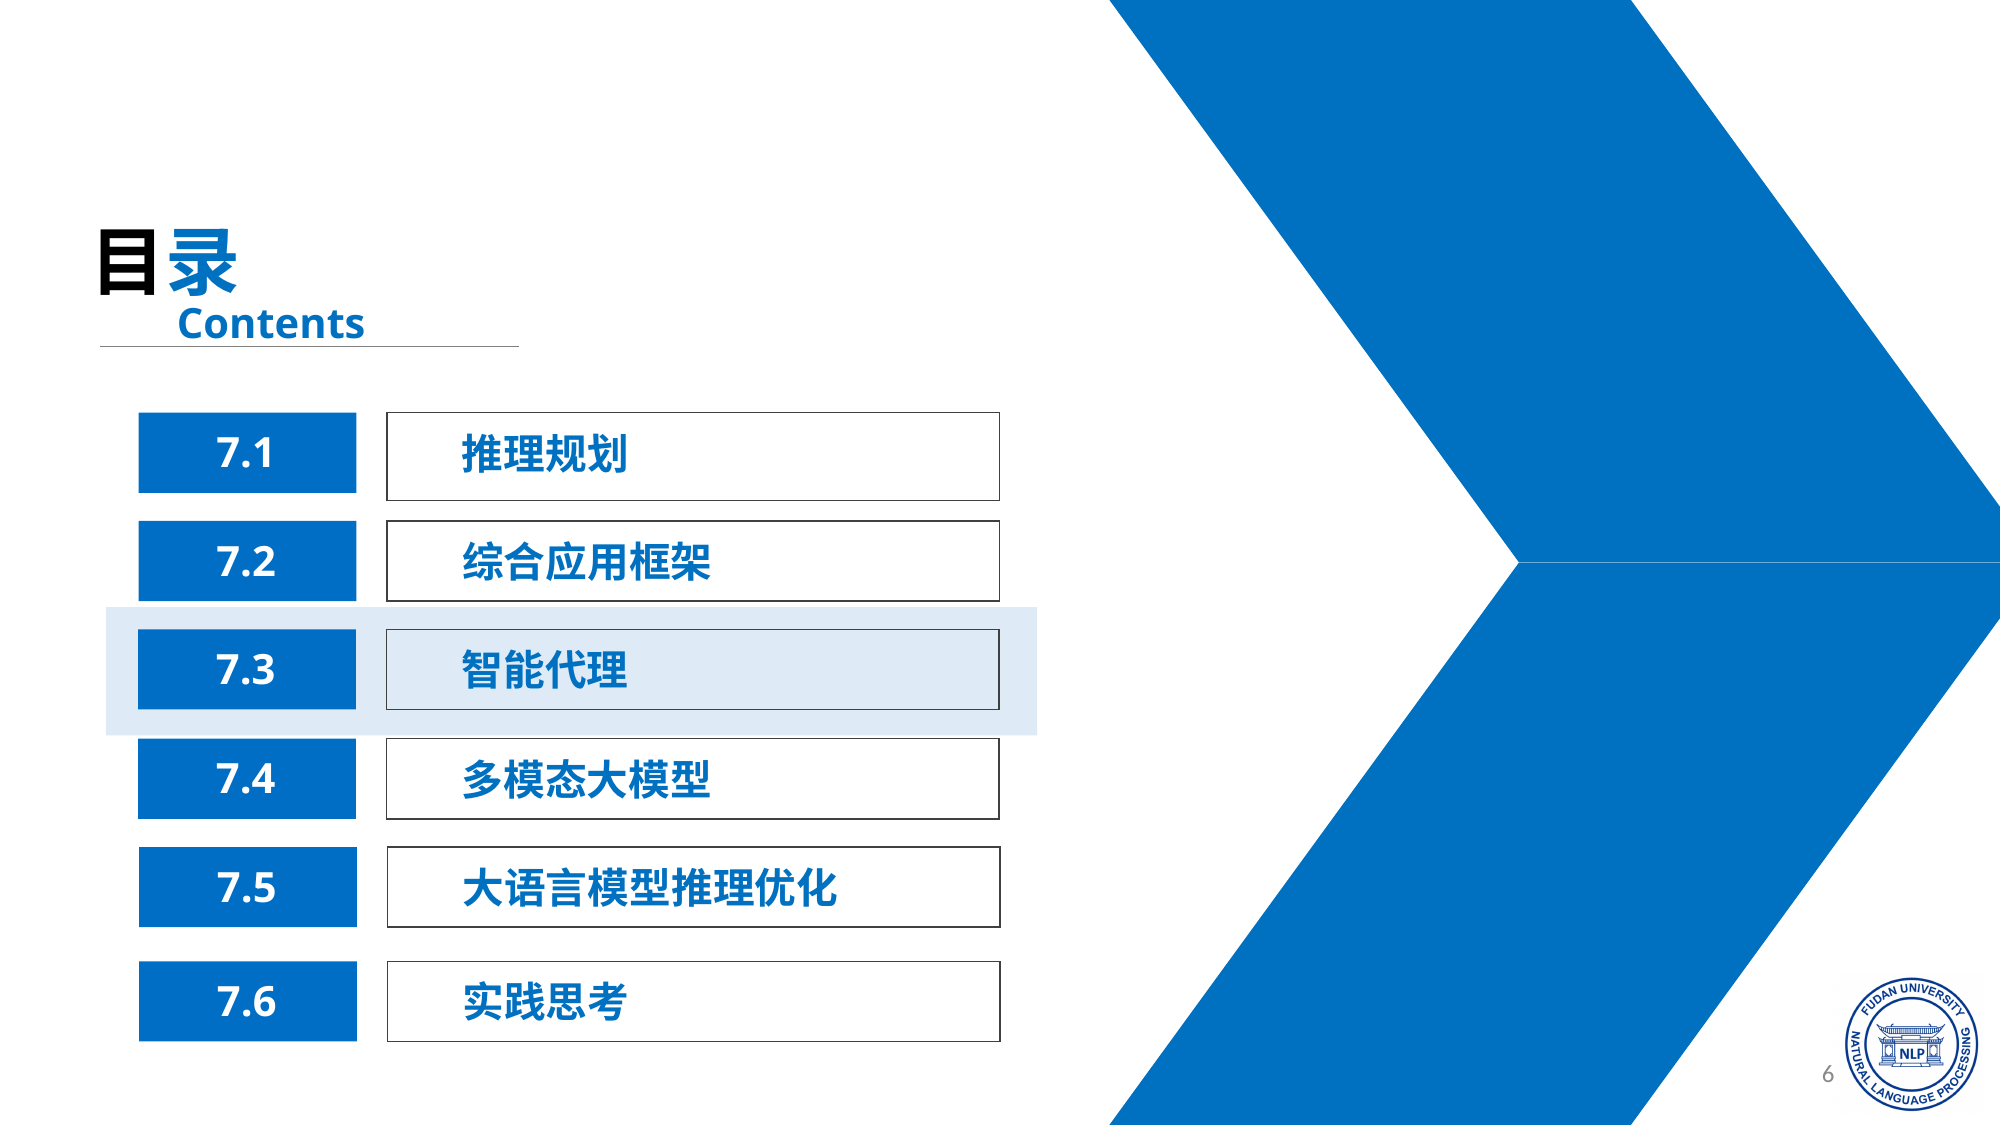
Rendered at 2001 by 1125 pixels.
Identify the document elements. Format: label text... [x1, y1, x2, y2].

picture [1834, 972, 1985, 1117]
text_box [387, 961, 1061, 1042]
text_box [138, 961, 358, 1042]
text_box [105, 607, 1038, 736]
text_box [75, 207, 519, 356]
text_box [387, 846, 1061, 928]
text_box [137, 738, 357, 820]
text_box [1109, 0, 2000, 563]
text_box [1109, 563, 2000, 1125]
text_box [386, 629, 1000, 710]
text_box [386, 412, 1001, 501]
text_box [138, 520, 357, 602]
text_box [138, 412, 357, 494]
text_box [386, 520, 1000, 602]
slide_number 68 [1412, 1042, 1863, 1103]
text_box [137, 629, 357, 710]
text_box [138, 846, 358, 928]
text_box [386, 738, 1000, 820]
